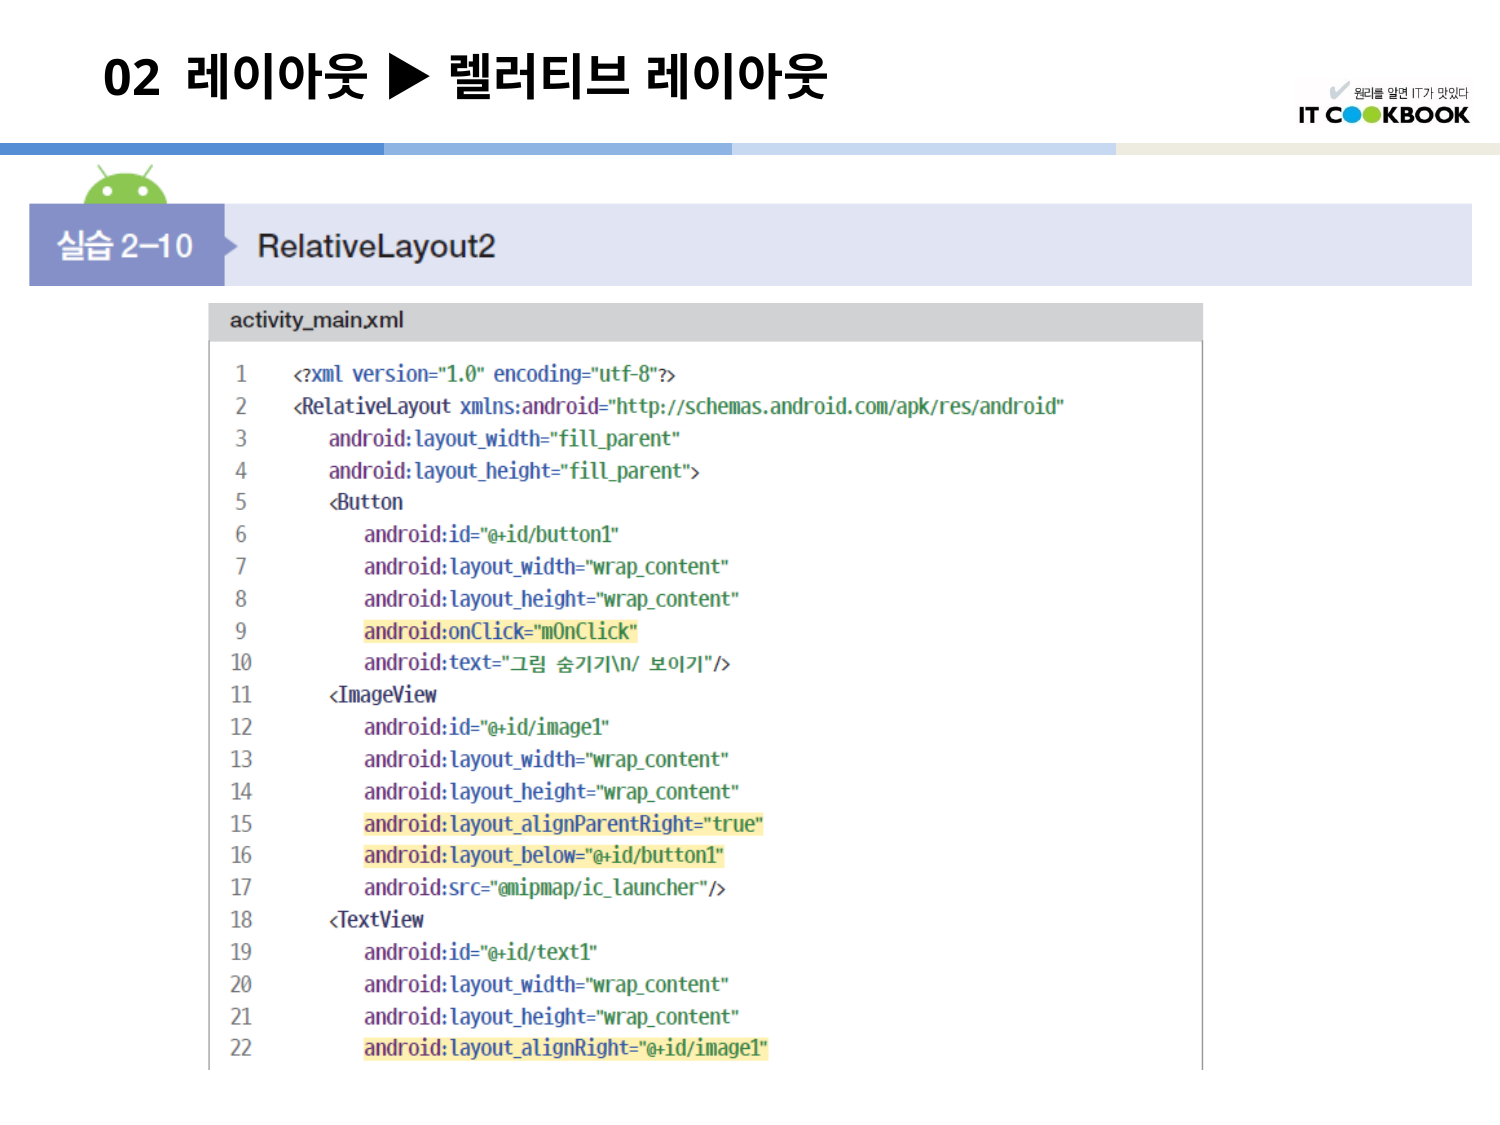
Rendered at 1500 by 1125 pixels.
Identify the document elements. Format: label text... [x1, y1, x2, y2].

picture [206, 303, 1211, 1070]
picture [1295, 78, 1473, 125]
picture [27, 163, 1473, 287]
title 02 레이아웃 ▶ 렐러티브 레이아웃 [88, 30, 1330, 121]
